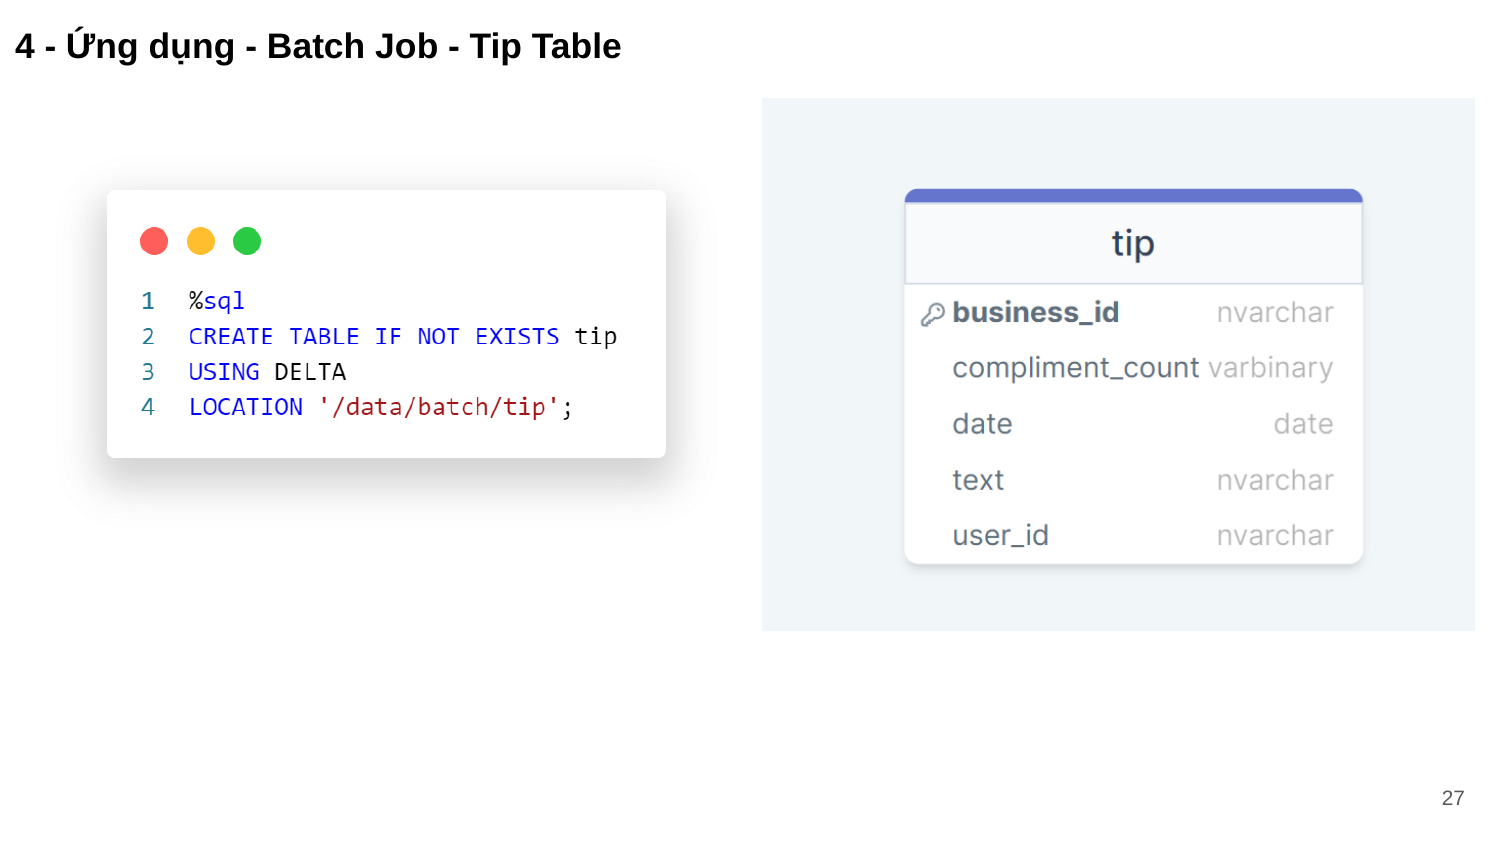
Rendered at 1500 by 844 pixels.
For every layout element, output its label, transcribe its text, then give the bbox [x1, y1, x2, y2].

picture [34, 117, 738, 530]
picture [762, 97, 1476, 631]
slide_number ‹#› [1389, 764, 1480, 830]
text_box 4 - Ứng dụng - Batch Job - Tip Table [0, 0, 769, 81]
